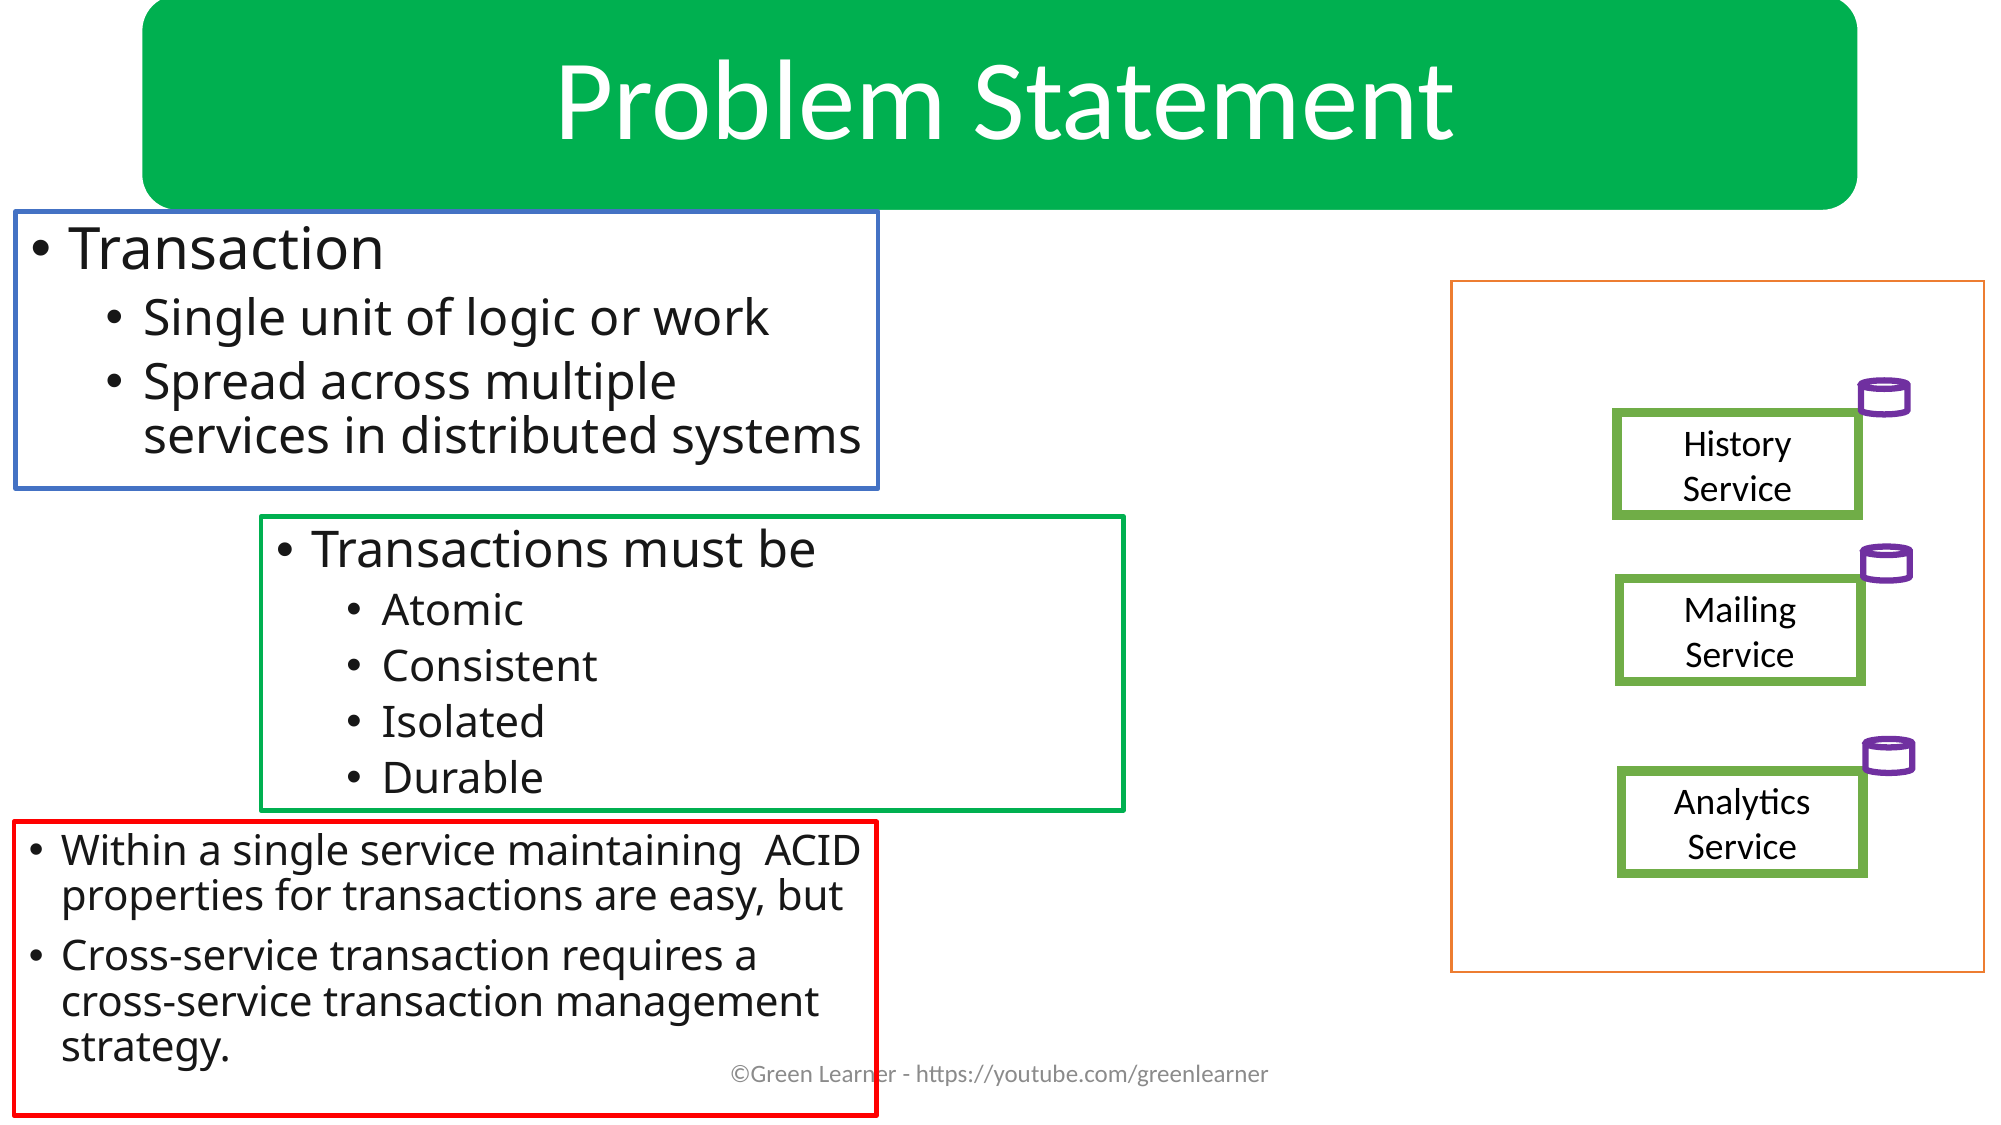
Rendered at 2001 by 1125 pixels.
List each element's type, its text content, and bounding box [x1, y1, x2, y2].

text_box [141, 0, 1859, 212]
footer ©Green Learner - https://youtube.com/greenlearner [877, 1042, 1338, 1103]
text_box Transactions must be Atomic Consistent Isolated Durable [260, 516, 1124, 811]
text_box [1864, 737, 1914, 774]
list Transaction Single unit of logic or work Spread across multiple services in distributed systems [15, 211, 879, 489]
text_box Mailing Service [1618, 578, 1862, 682]
text_box [1859, 379, 1909, 416]
text_box History Service [1616, 411, 1860, 516]
text_box Within a single service maintaining ACID properties for transactions are easy, but Cross-service transaction requires a cross-service transaction management strategy. [14, 821, 877, 1116]
text_box [1861, 545, 1911, 582]
text_box [1450, 280, 1985, 973]
text_box Analytics Service [1621, 770, 1864, 875]
